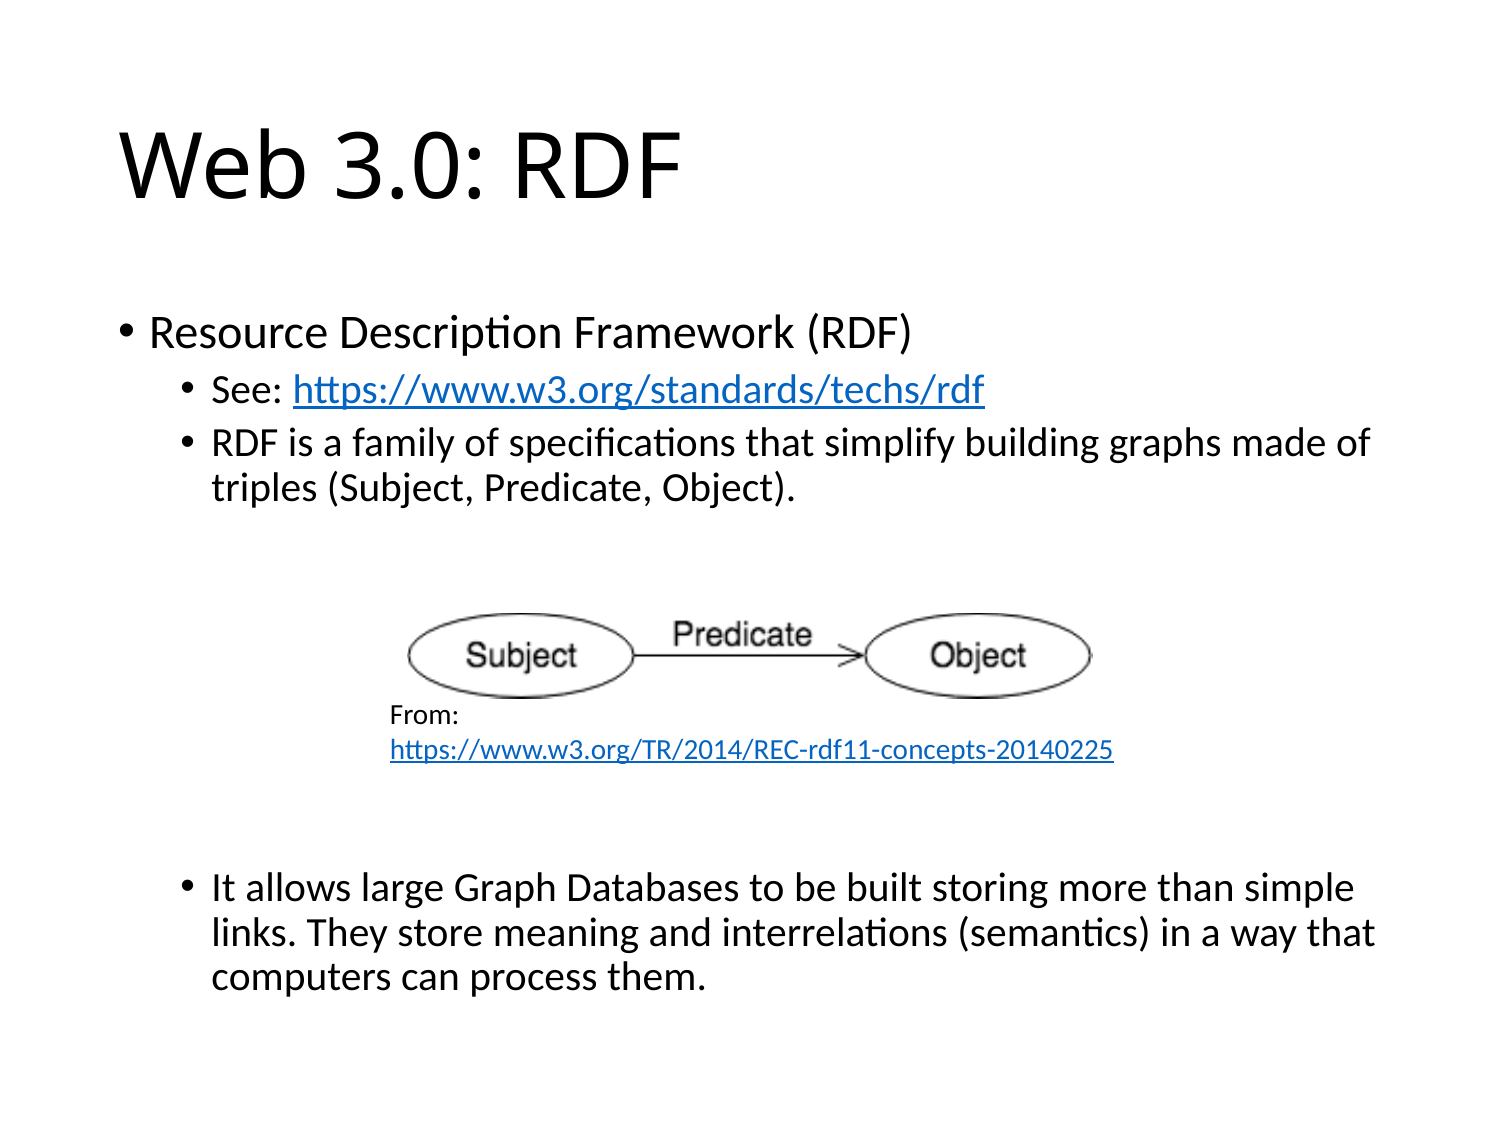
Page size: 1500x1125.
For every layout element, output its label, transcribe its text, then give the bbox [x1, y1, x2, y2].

picture [407, 613, 1093, 700]
title Web 3.0: RDF [103, 59, 1397, 278]
text_box From: https://www.w3.org/TR/2014/REC-rdf11-concepts-20140225 [375, 687, 1158, 773]
list Resource Description Framework (RDF) See: https://www.w3.org/standards/techs/rdf RDF is a family of specifications that simplify building graphs made of triples (Subject, Predicate, Object). It allows large Graph Databases to be built storing more than simple links. They store meaning and interrelations (semantics) in a way that computers can process them. [103, 299, 1397, 1014]
